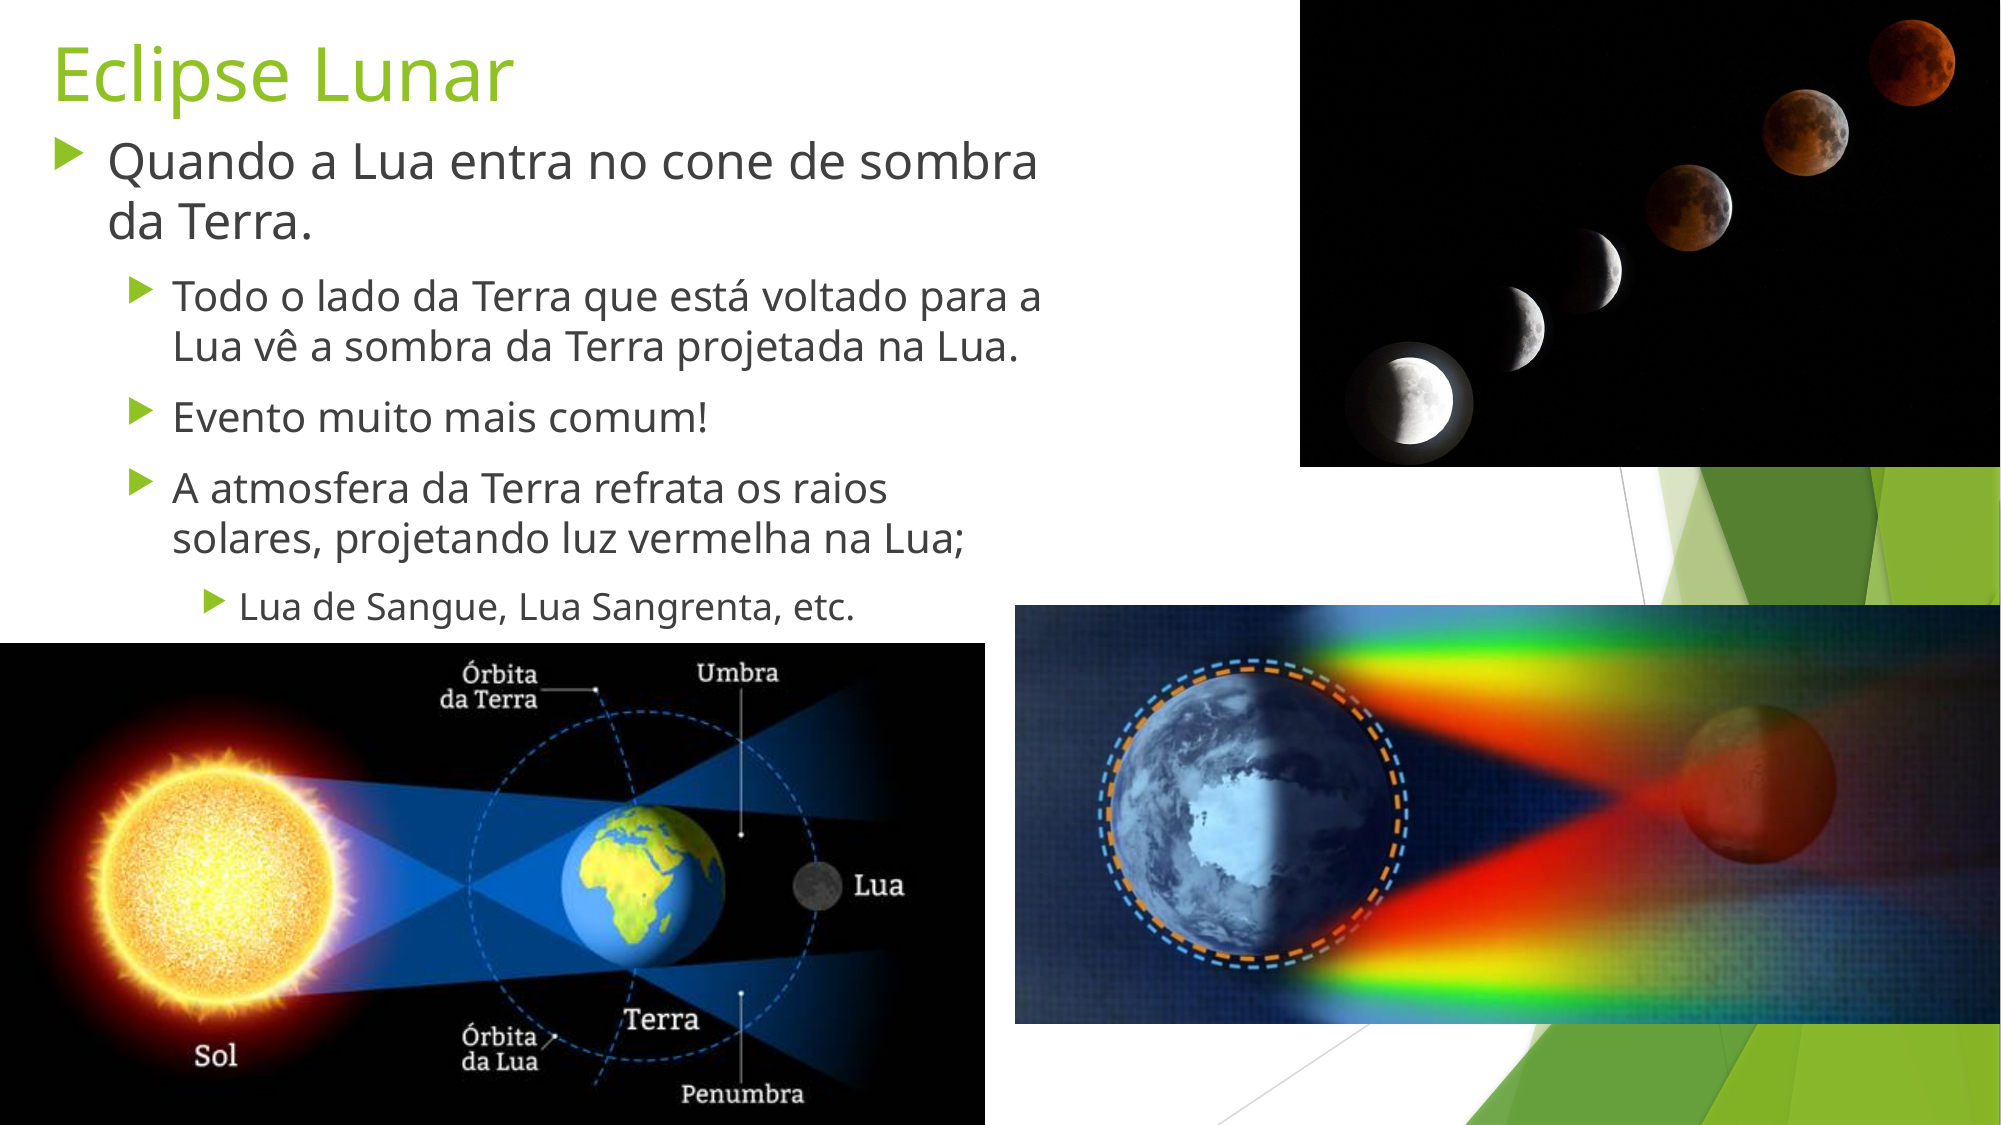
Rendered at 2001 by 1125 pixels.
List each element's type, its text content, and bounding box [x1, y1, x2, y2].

picture [1299, 0, 2000, 467]
title Eclipse Lunar [36, 19, 1294, 139]
list Quando a Lua entra no cone de sombra da Terra. Todo o lado da Terra que está voltado para a Lua vê a sombra da Terra projetada na Lua. Evento muito mais comum! A atmosfera da Terra refrata os raios solares, projetando luz vermelha na Lua; Lua de Sangue, Lua Sangrenta, etc. [36, 121, 1063, 680]
picture [1015, 605, 2000, 1024]
picture [0, 643, 985, 1125]
